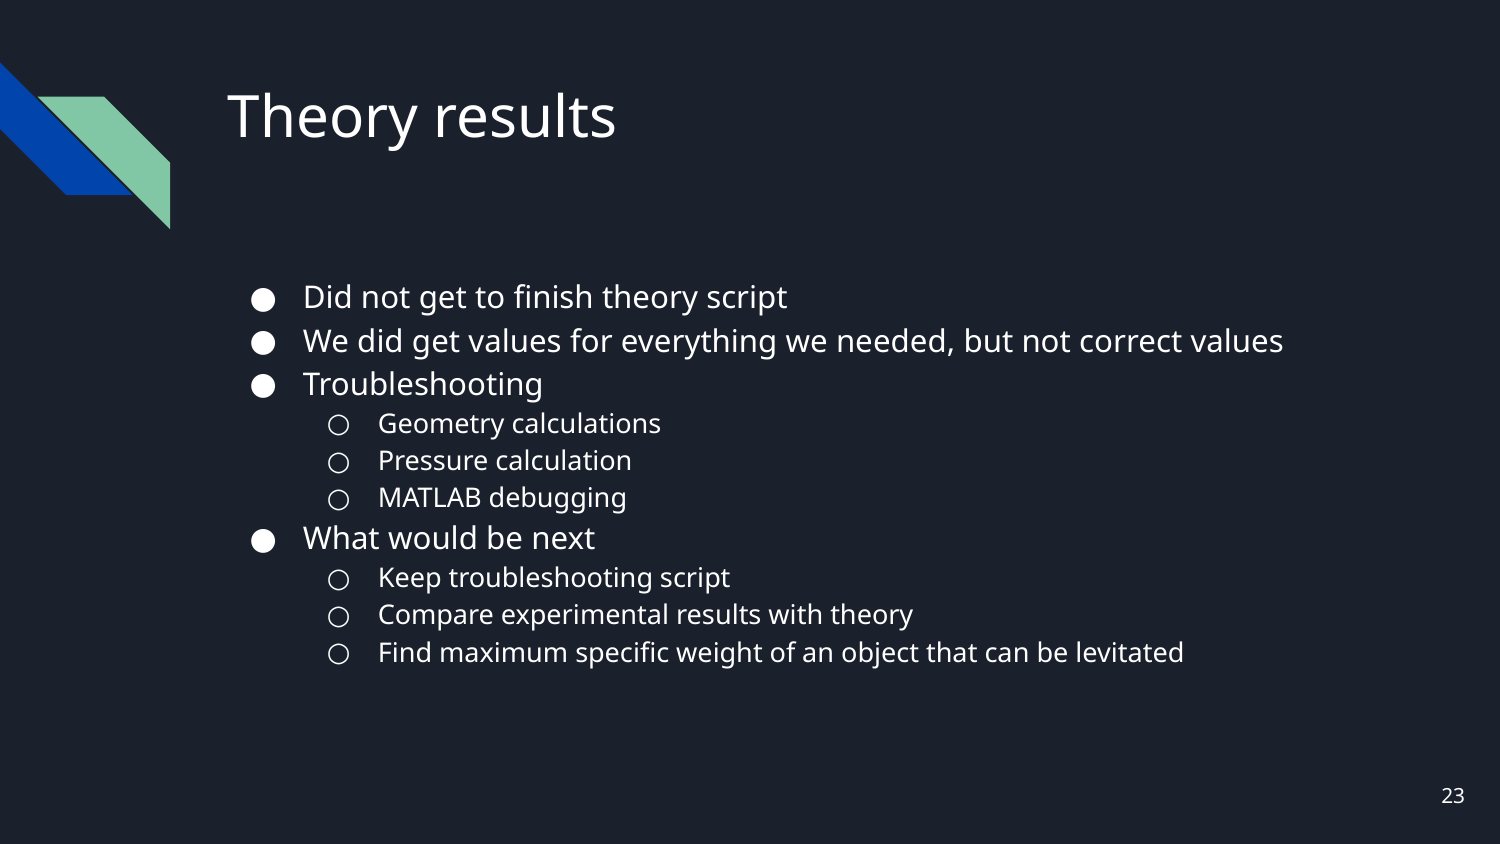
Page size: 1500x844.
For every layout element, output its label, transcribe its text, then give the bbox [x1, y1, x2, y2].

slide_number ‹#› [1389, 764, 1480, 830]
title Theory results [212, 64, 1368, 215]
list Did not get to finish theory script We did get values for everything we needed, but not correct values Troubleshooting Geometry calculations Pressure calculation MATLAB debugging What would be next Keep troubleshooting script Compare experimental results with theory Find maximum specific weight of an object that can be levitated [212, 257, 1368, 735]
